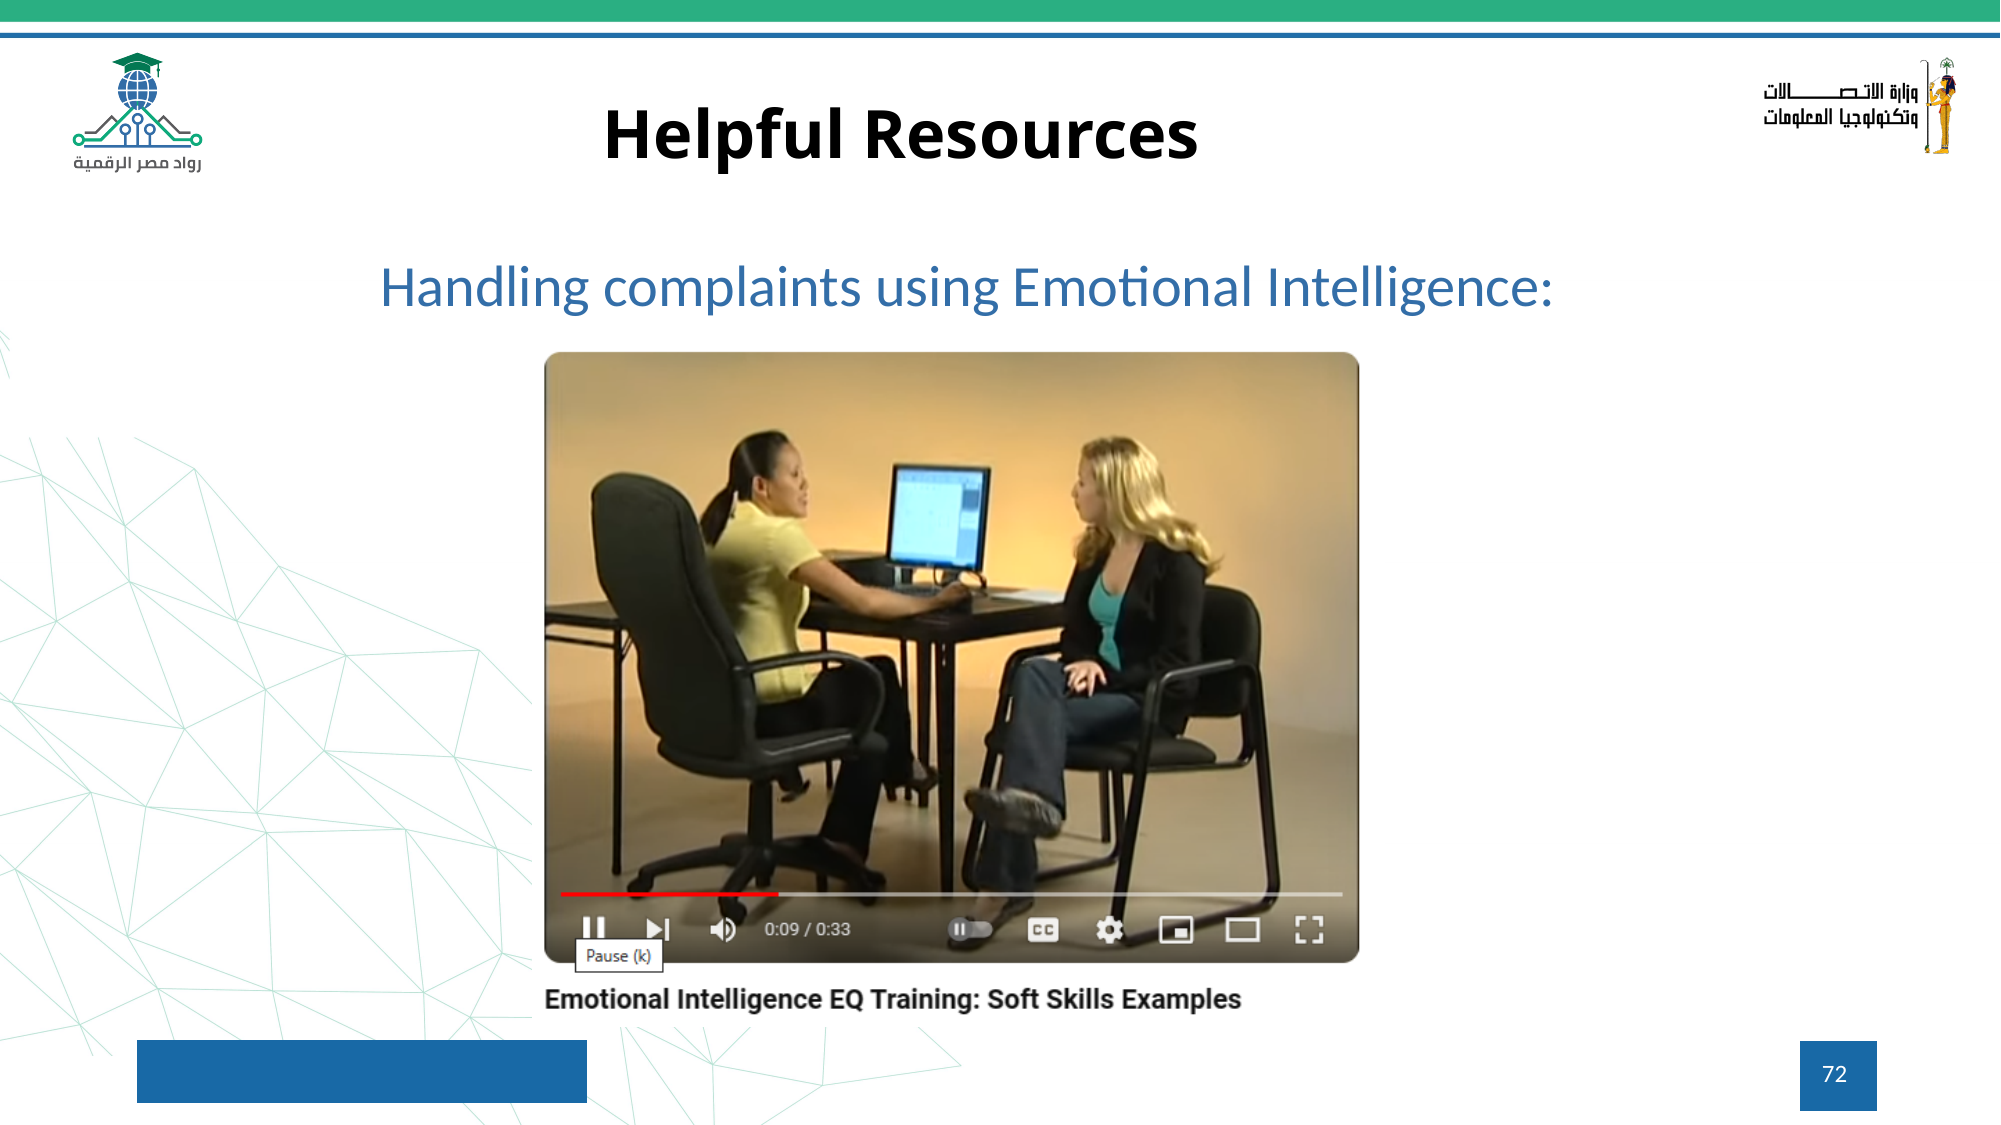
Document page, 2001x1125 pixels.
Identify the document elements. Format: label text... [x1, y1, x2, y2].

picture [0, 0, 2000, 1125]
list Handling complaints using Emotional Intelligence: [0, 248, 1936, 915]
slide_number 72 [1412, 1042, 1863, 1103]
title Helpful Resources [39, 28, 1765, 246]
